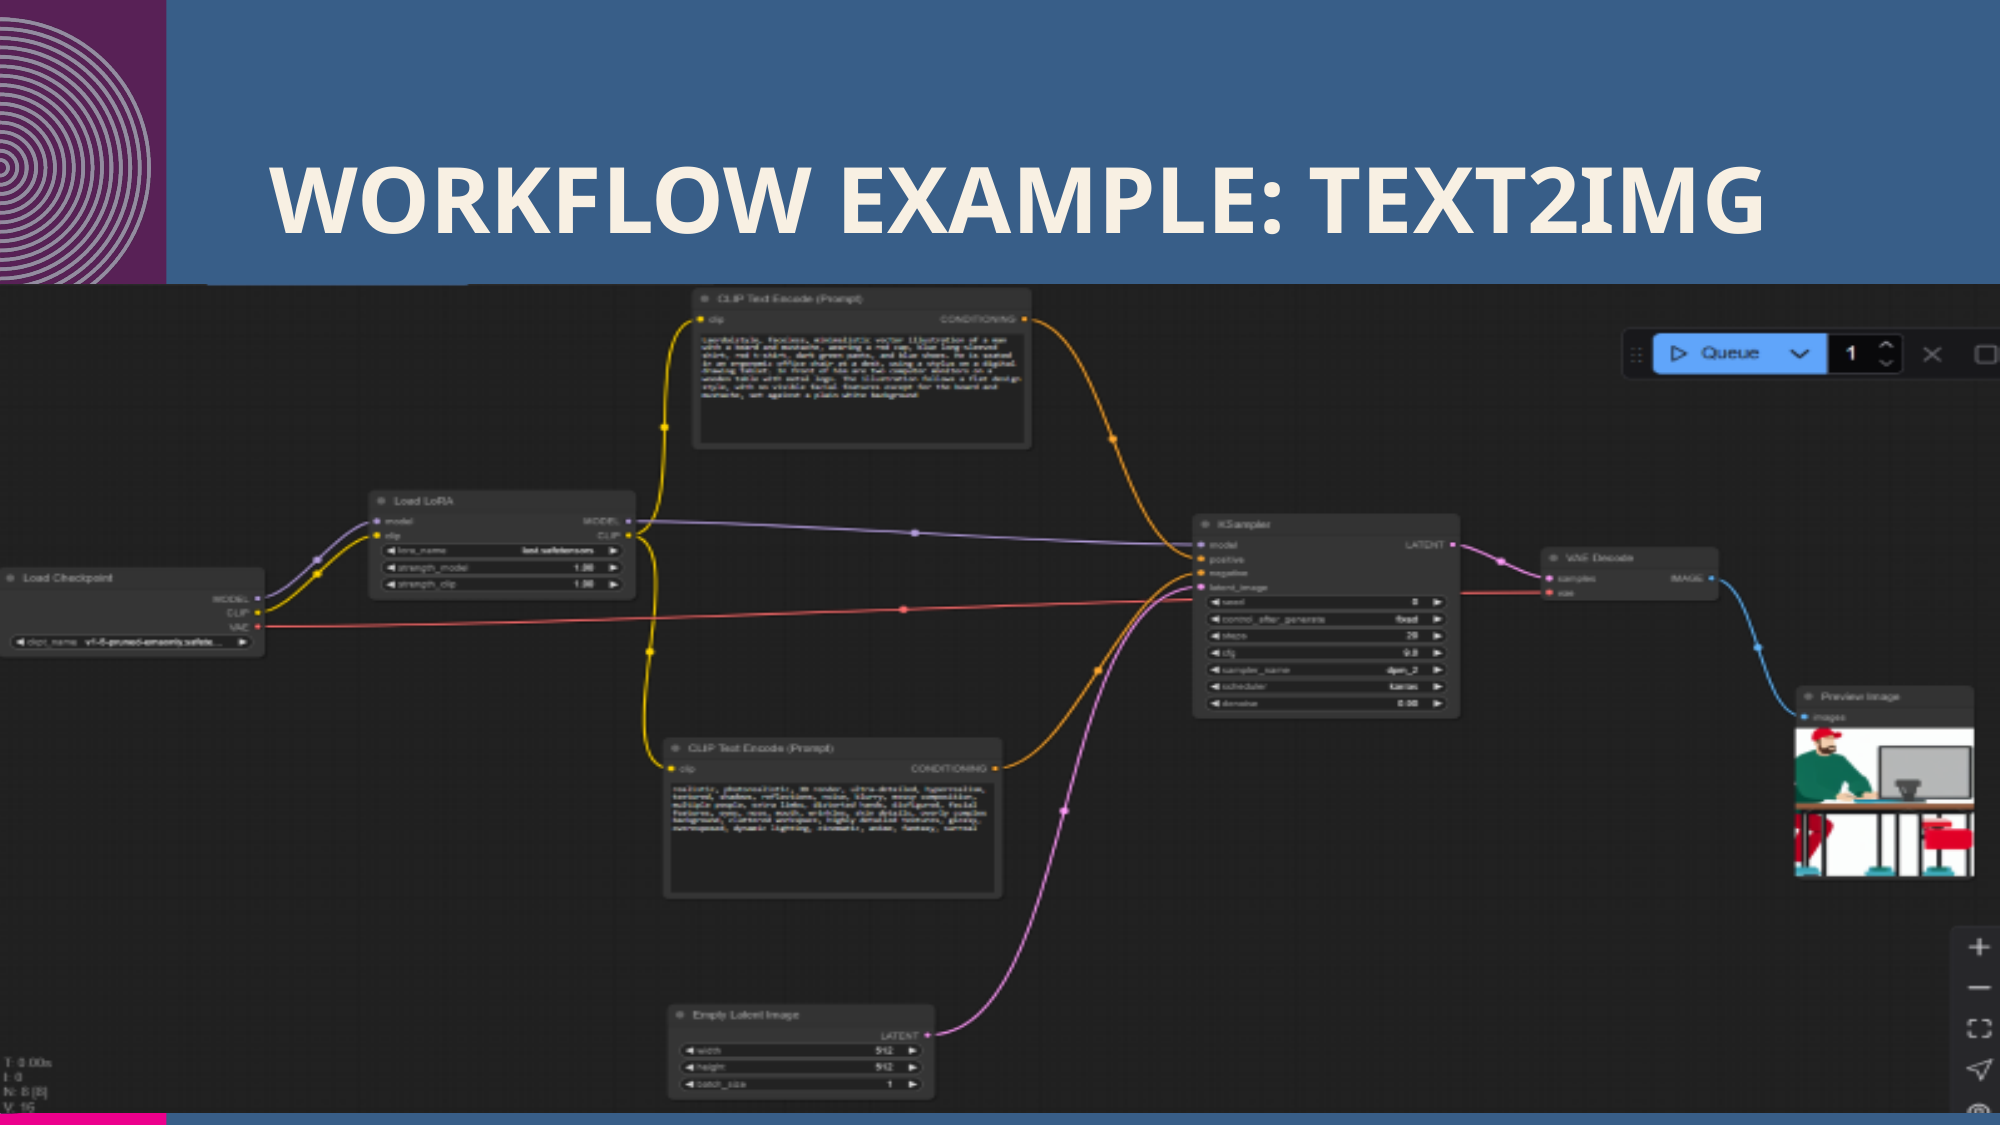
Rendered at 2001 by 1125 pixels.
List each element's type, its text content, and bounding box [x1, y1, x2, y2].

title WORKFLOW EXAMPLE: text2IMG [254, 146, 1874, 284]
picture [1, 18, 151, 284]
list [0, 284, 2000, 1113]
